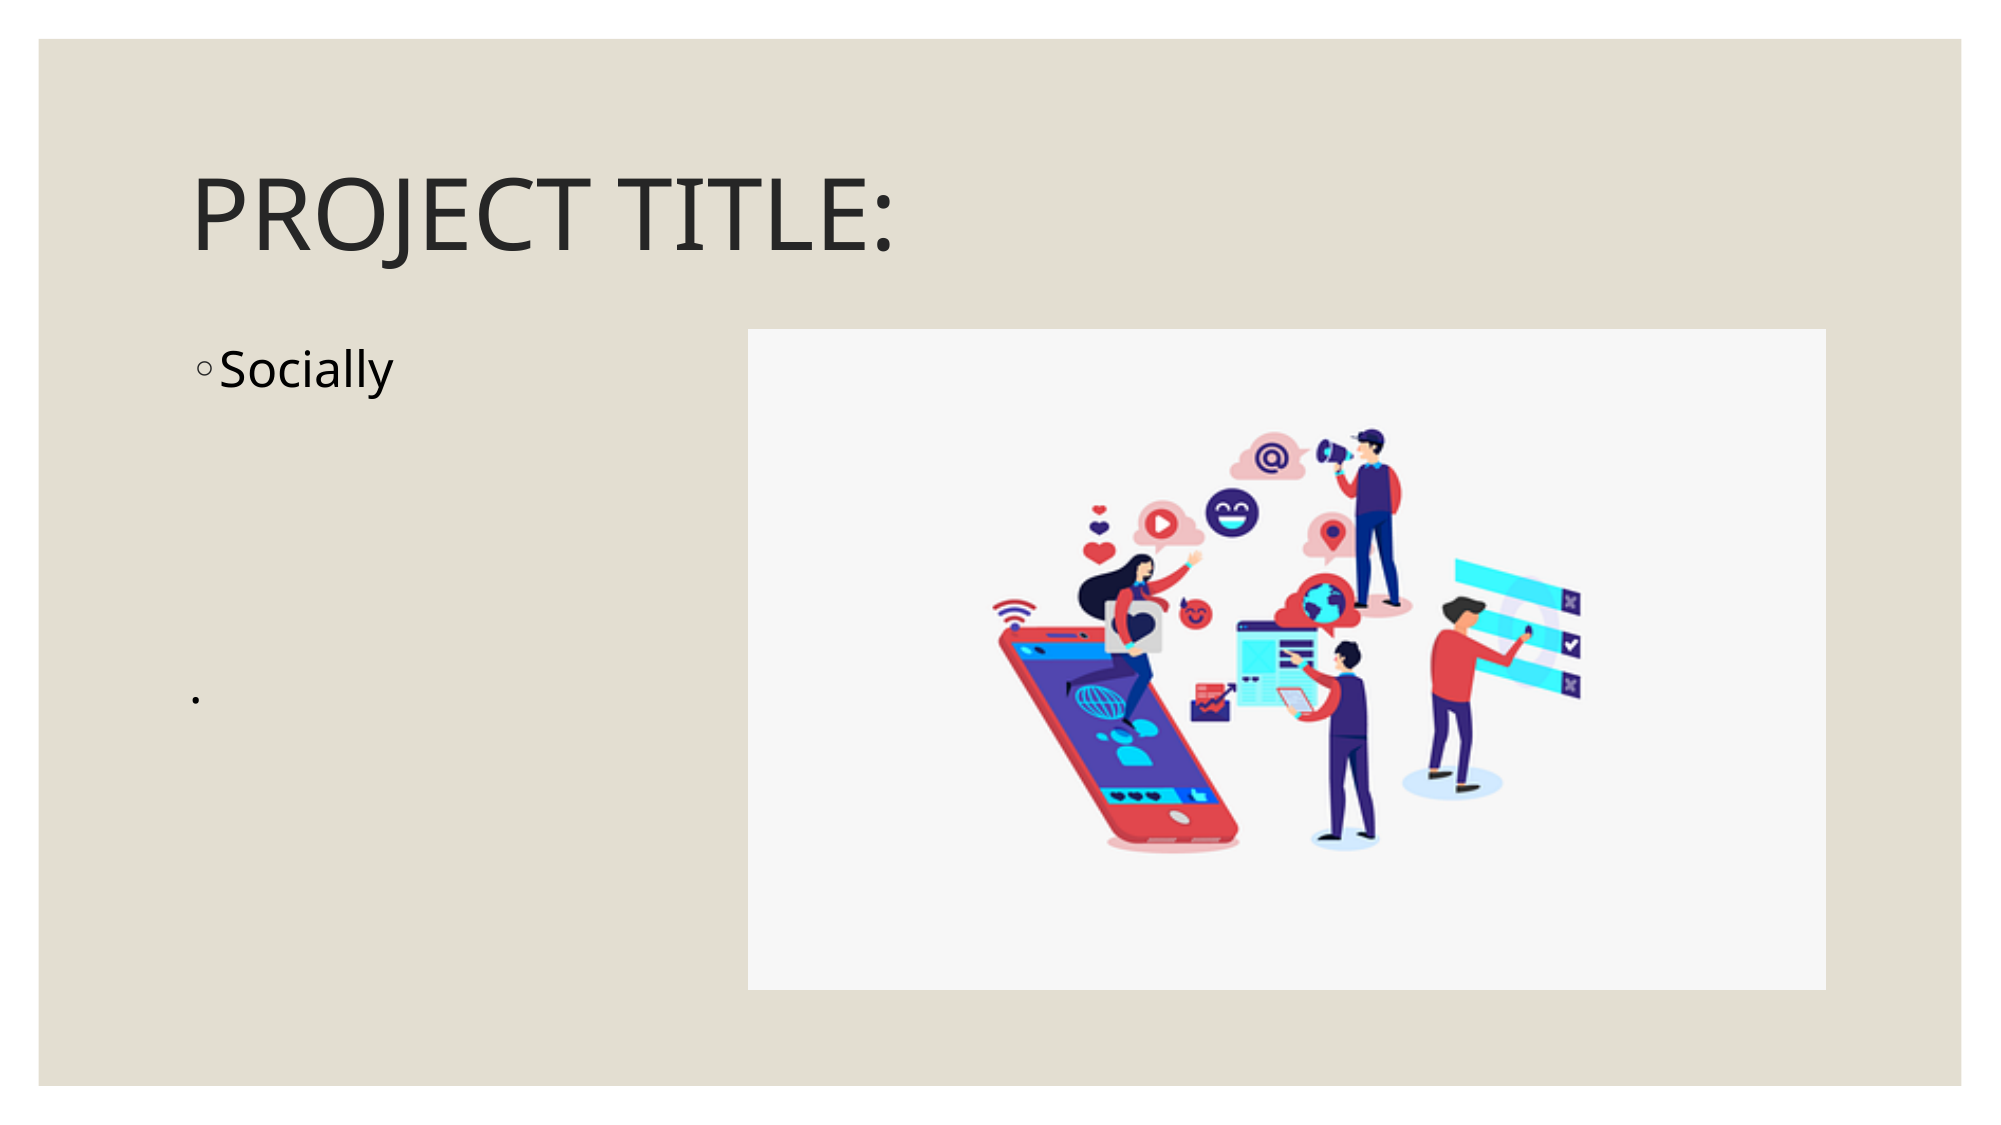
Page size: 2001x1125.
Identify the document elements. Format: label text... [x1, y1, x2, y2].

title PROJECT TITLE: [174, 105, 1825, 331]
list Socially . [174, 330, 557, 990]
picture [748, 329, 1826, 990]
